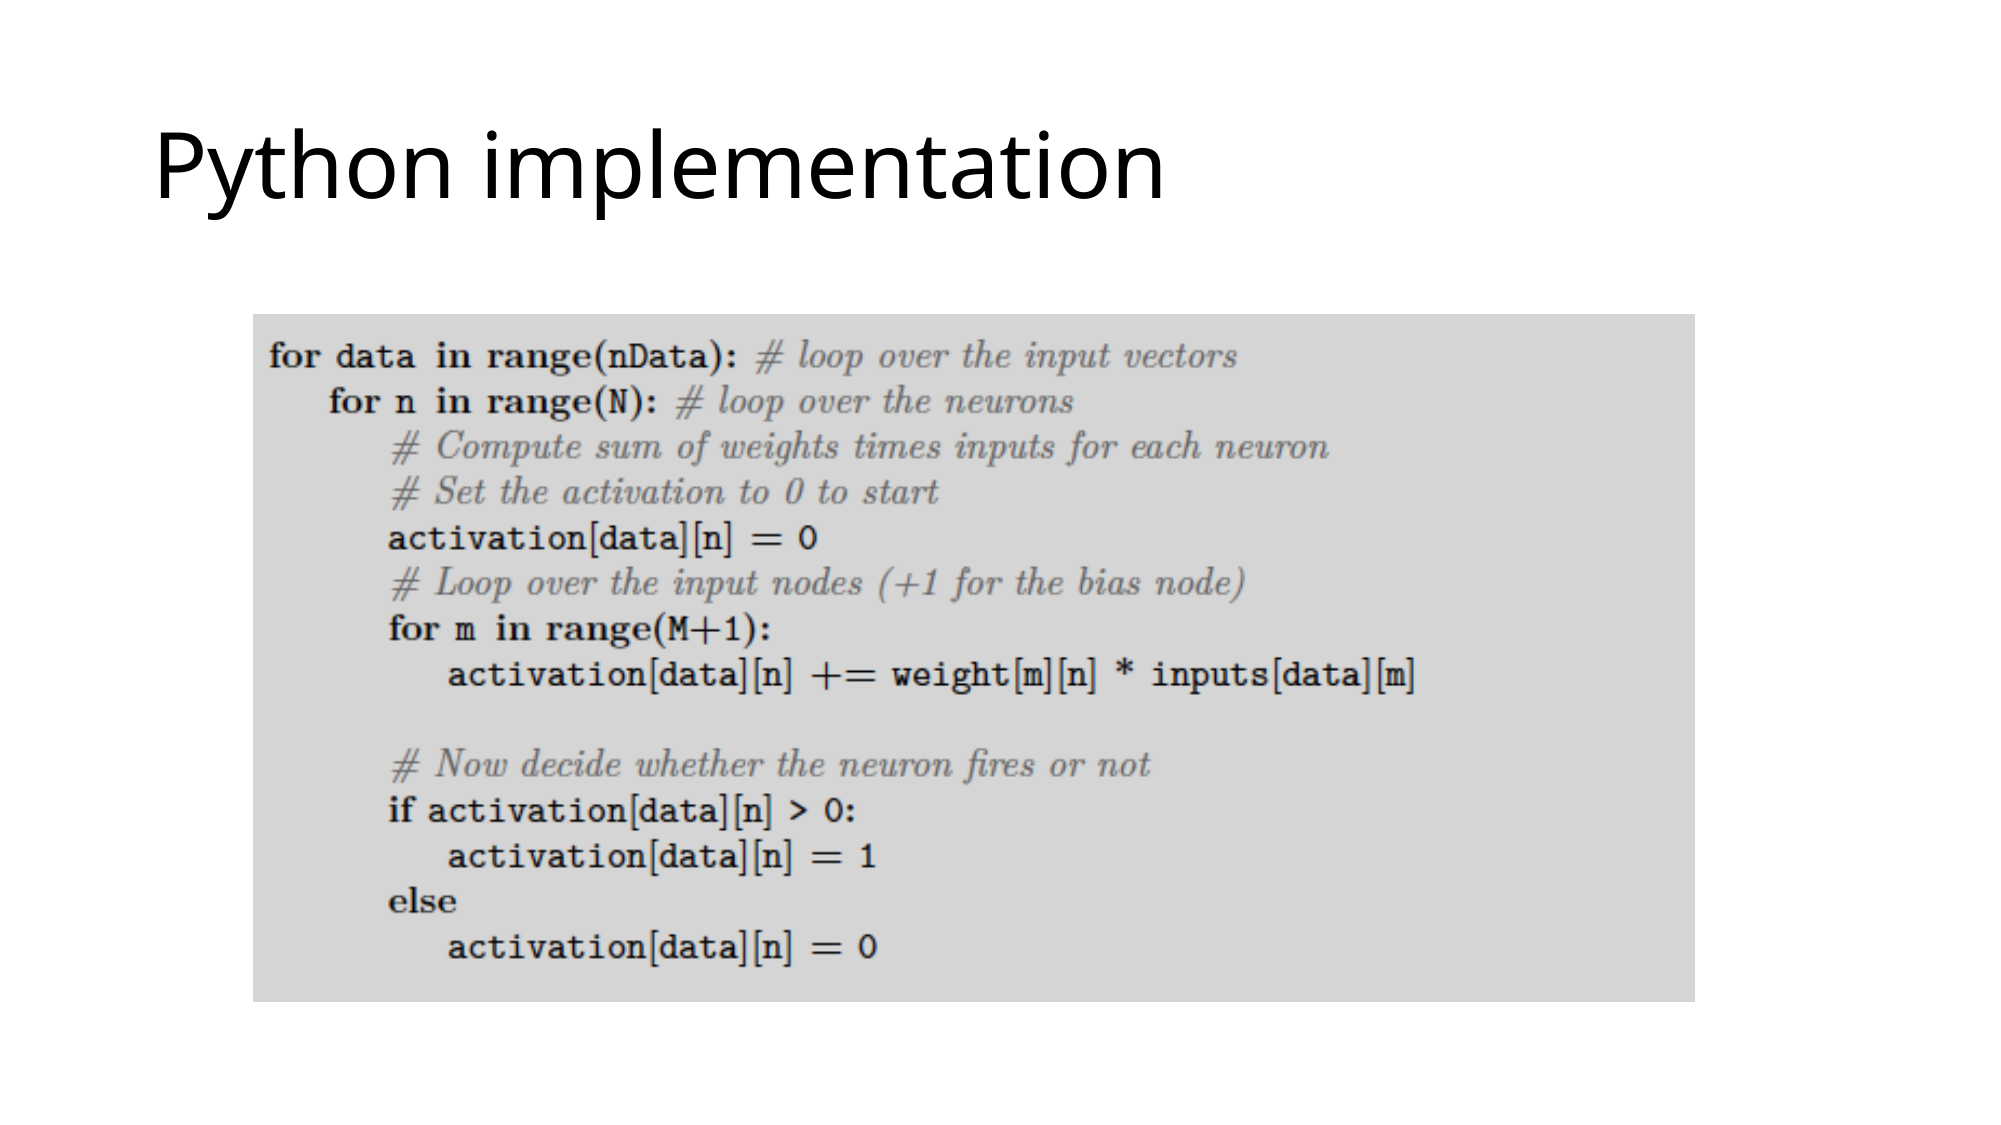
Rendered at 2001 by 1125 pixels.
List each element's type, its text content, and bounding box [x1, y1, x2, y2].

picture [253, 314, 1695, 1002]
title Python implementation [137, 59, 1863, 278]
